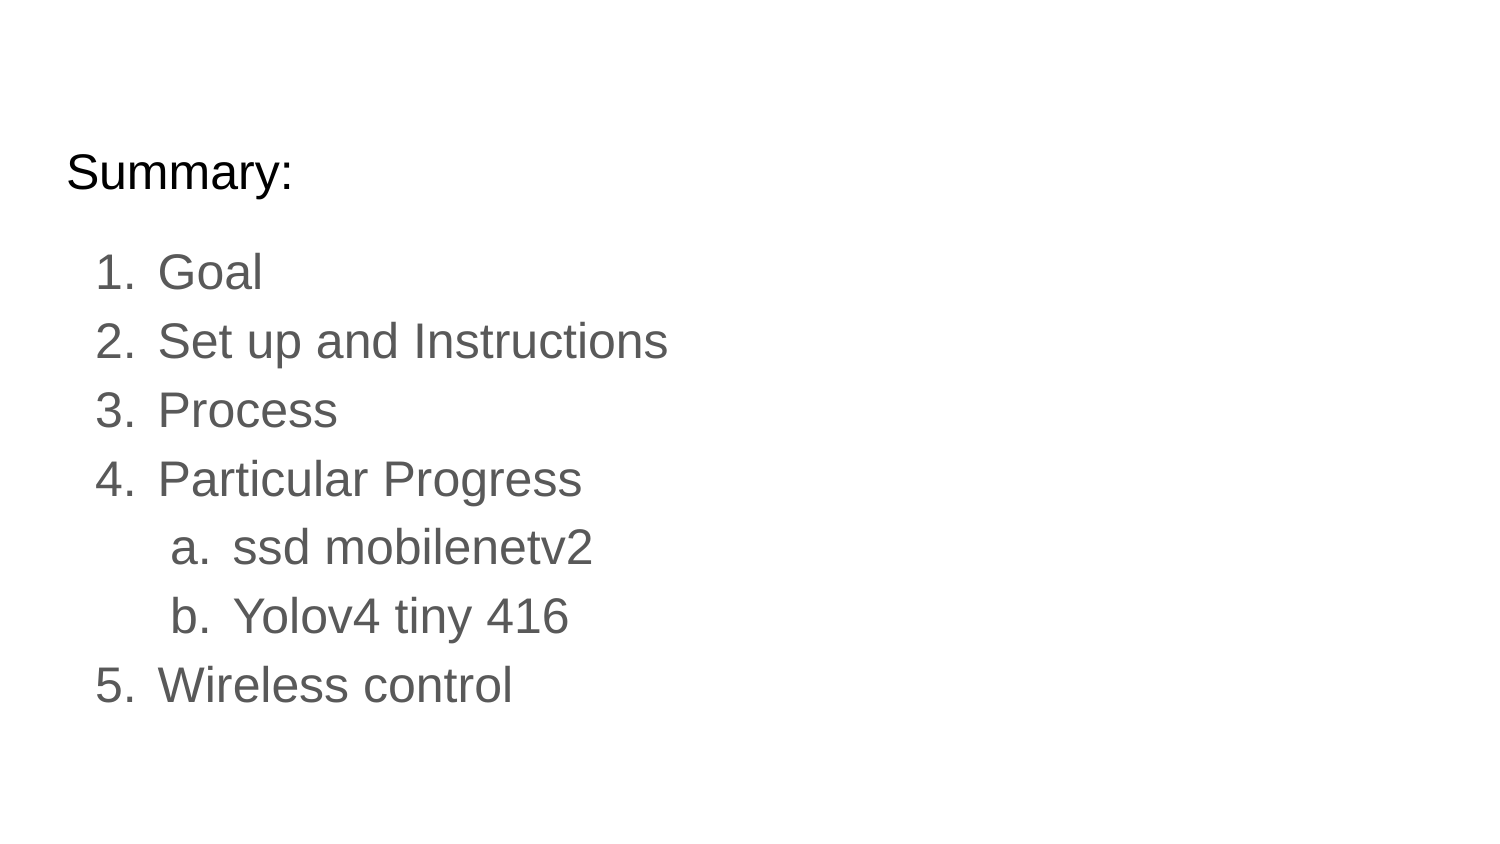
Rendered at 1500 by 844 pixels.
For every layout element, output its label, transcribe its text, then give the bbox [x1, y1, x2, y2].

title Summary: [51, 91, 512, 216]
list Goal Set up and Instructions Process Particular Progress ssd mobilenetv2 Yolov4 tiny 416 Wireless control [67, 215, 1500, 737]
